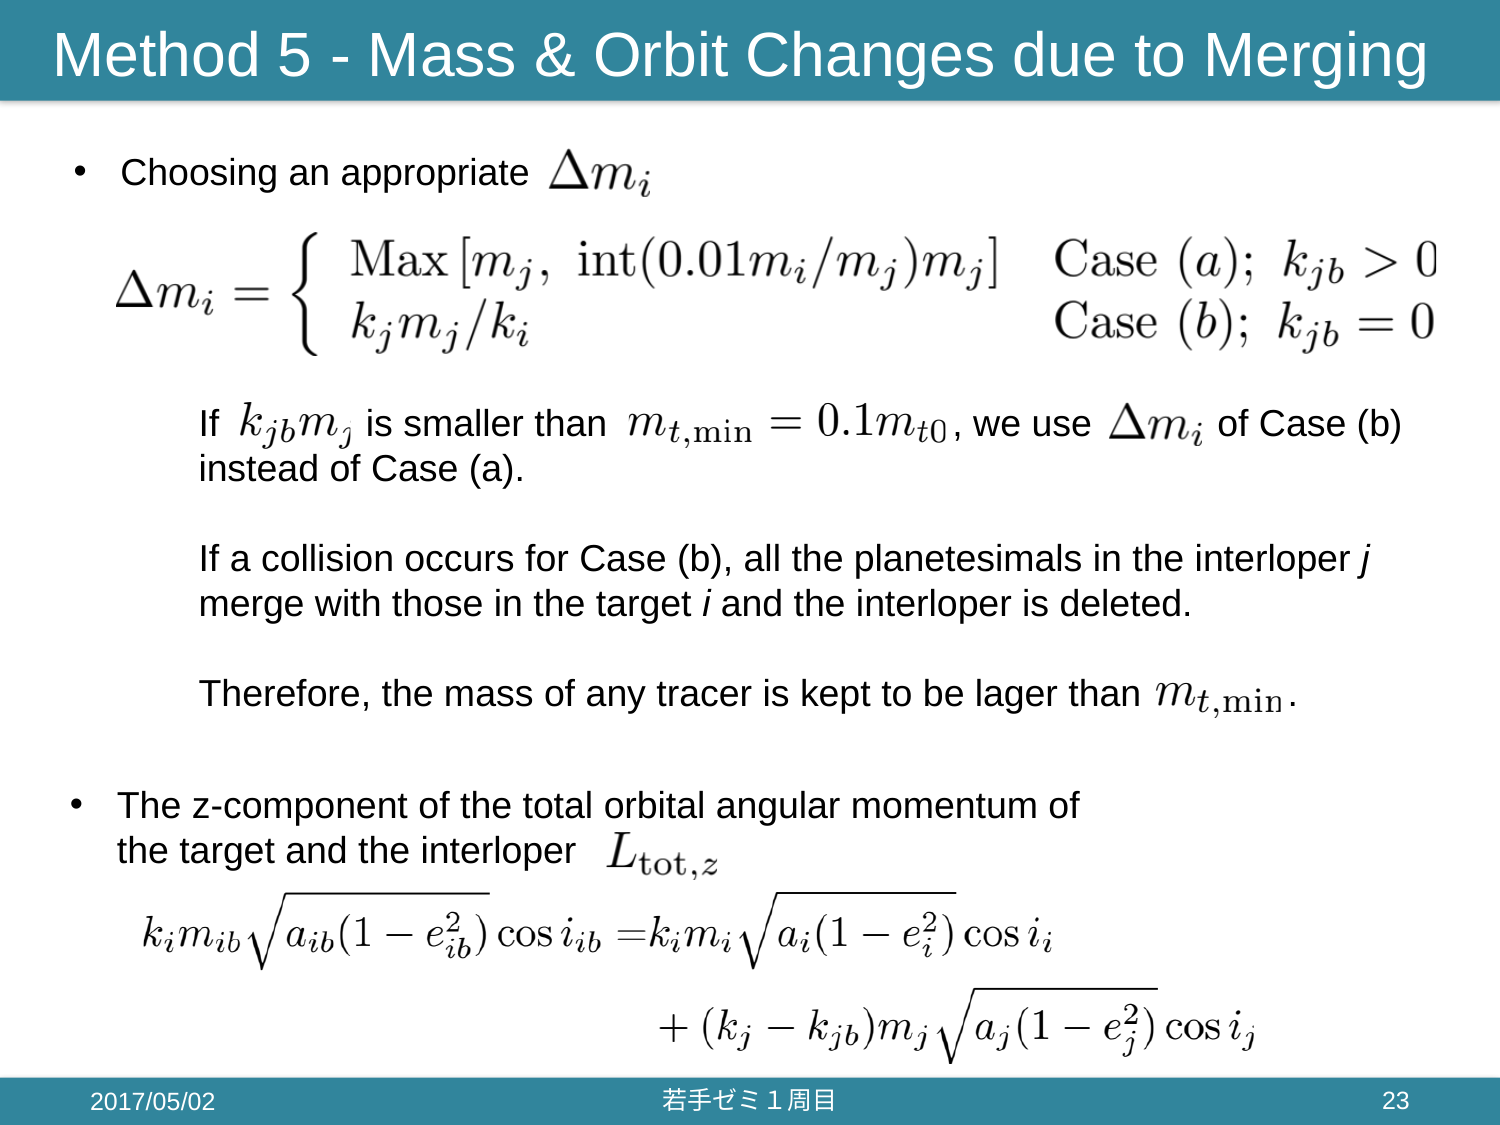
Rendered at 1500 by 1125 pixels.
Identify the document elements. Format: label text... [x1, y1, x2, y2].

picture [605, 832, 718, 881]
picture [115, 231, 1437, 356]
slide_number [75, 1077, 425, 1123]
title Method 5 - Mass & Orbit Changes due to Merging [0, 1, 1500, 101]
text_box The z-component of the total orbital angular momentum of the target and the interloper [55, 773, 1138, 879]
footer 若手ゼミ１周目 [512, 1077, 988, 1122]
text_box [183, 391, 1437, 725]
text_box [54, 139, 651, 202]
slide_number 23 [1074, 1077, 1425, 1122]
picture [143, 892, 1254, 1064]
